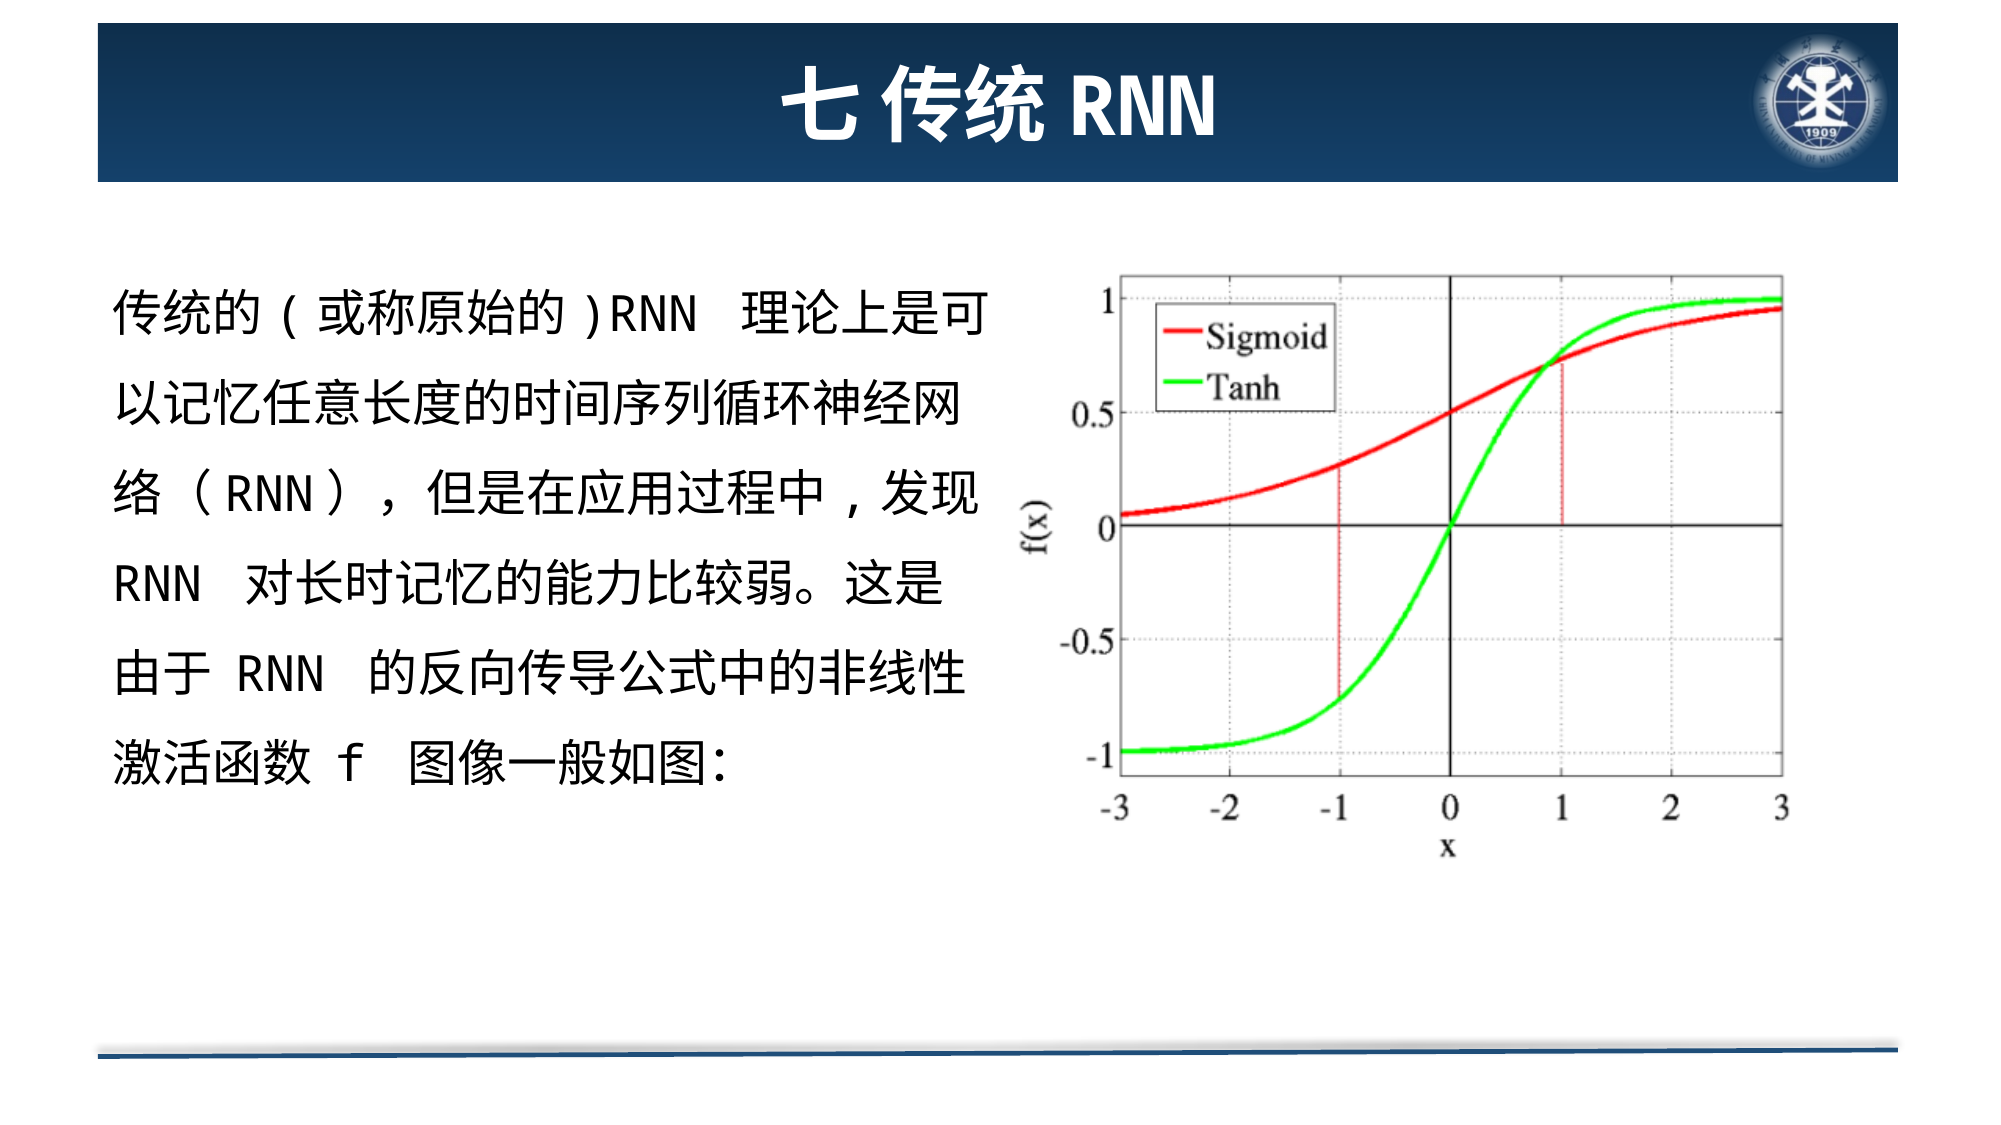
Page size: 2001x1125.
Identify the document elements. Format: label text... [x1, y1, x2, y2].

title 七 传统RNN [97, 23, 1898, 182]
text_box 传统的(或称原始的)RNN 理论上是可以记忆任意长度的时间序列循环神经网络（RNN），但是在应用过程中,发现 RNN 对长时记忆的能力比较弱。这是由于 RNN 的反向传导公式中的非线性激活函数 f 图像一般如图： [97, 243, 1008, 799]
picture [1010, 243, 1821, 871]
picture [1742, 23, 1898, 179]
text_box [97, 1049, 1898, 1057]
